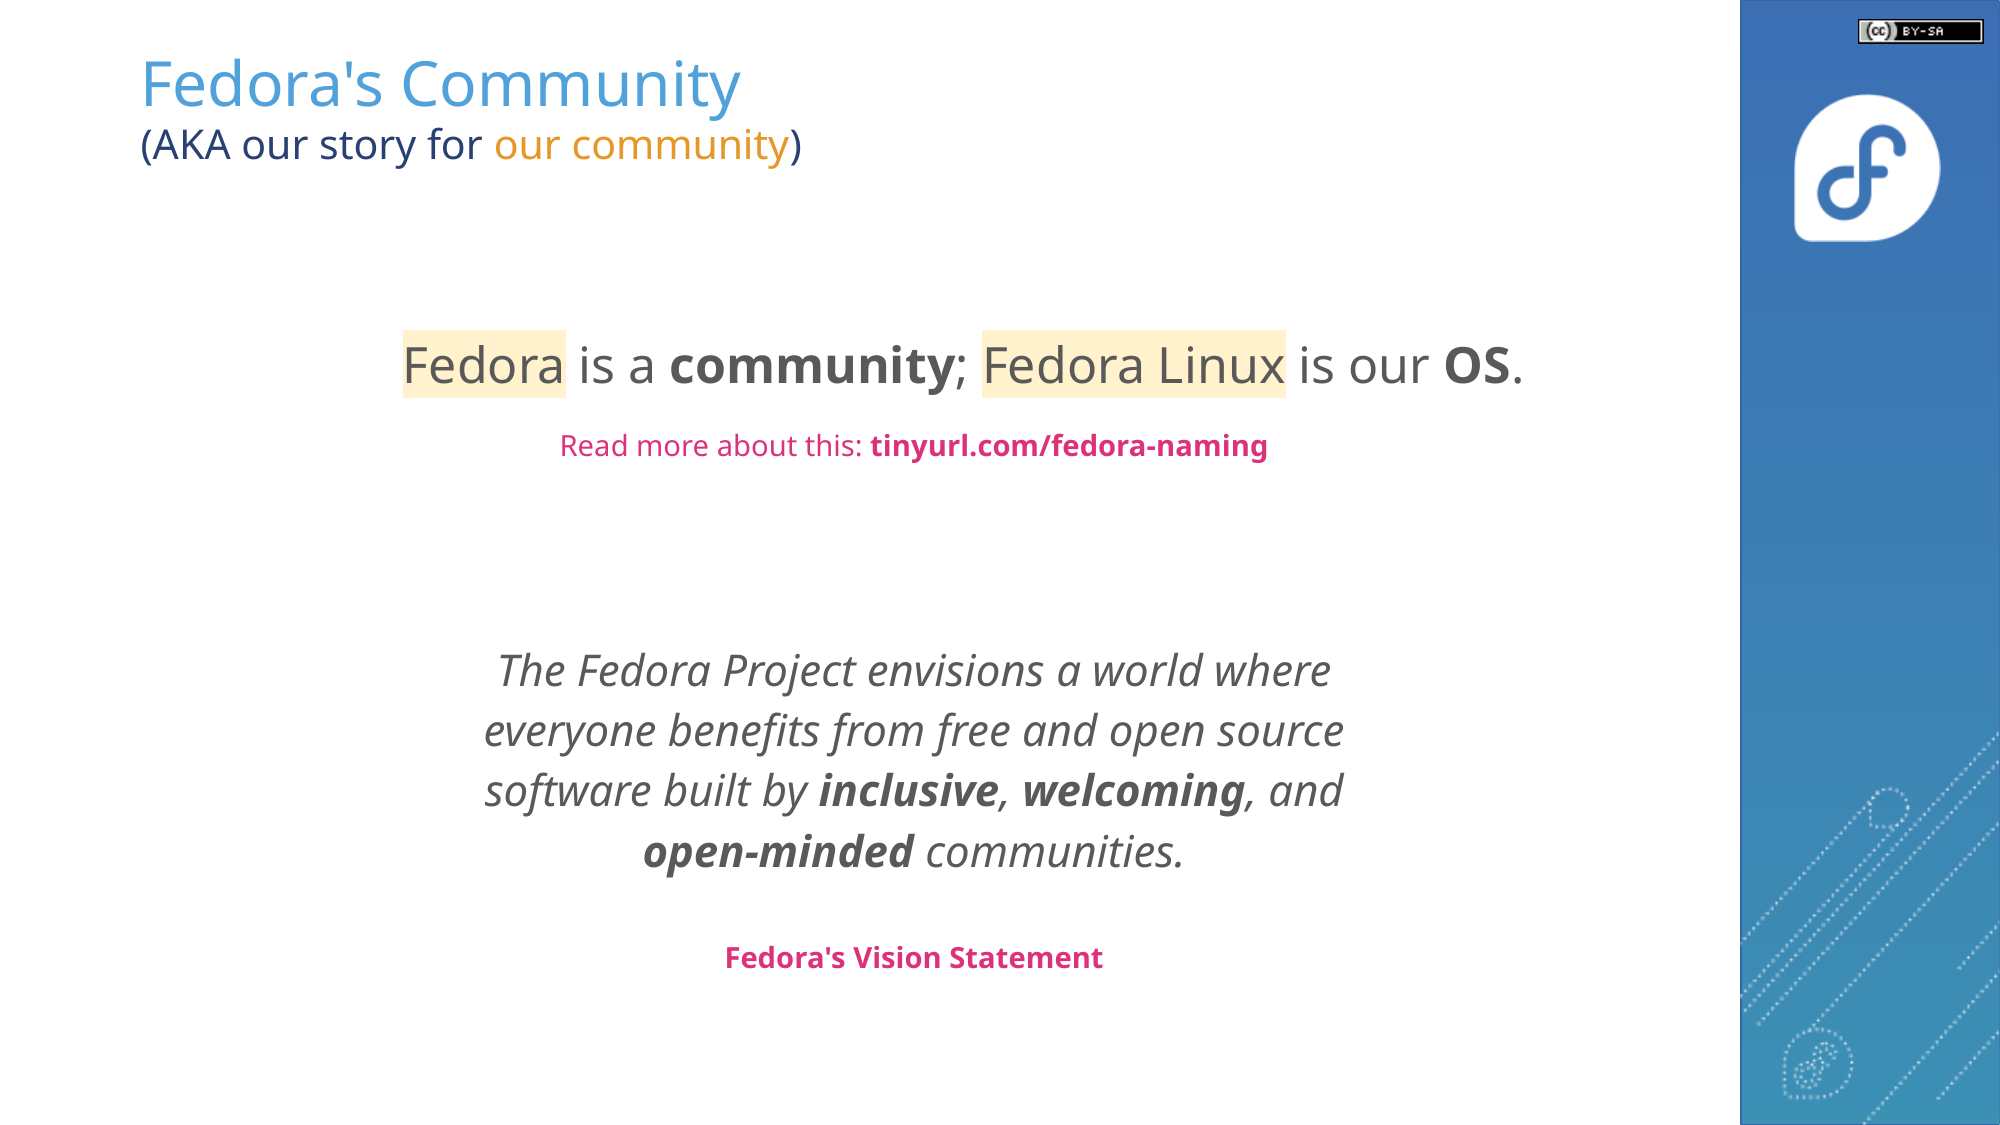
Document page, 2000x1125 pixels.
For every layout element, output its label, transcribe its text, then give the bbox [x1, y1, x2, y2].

text_box Read more about this: tinyurl.com/fedora-naming [155, 412, 1674, 478]
text_box The Fedora Project envisions a world where everyone benefits from free and open source software built by inclusive, welcoming, and open-minded communities. [442, 619, 1386, 891]
picture [1794, 94, 1941, 242]
picture [1857, 19, 1984, 44]
title Fedora's Community (AKA our story for our community) [140, 43, 1688, 169]
picture [1605, 539, 2000, 1125]
text_box Fedora is a community; Fedora Linux is our OS. [363, 309, 1564, 408]
text_box Fedora's Vision Statement [155, 924, 1674, 990]
